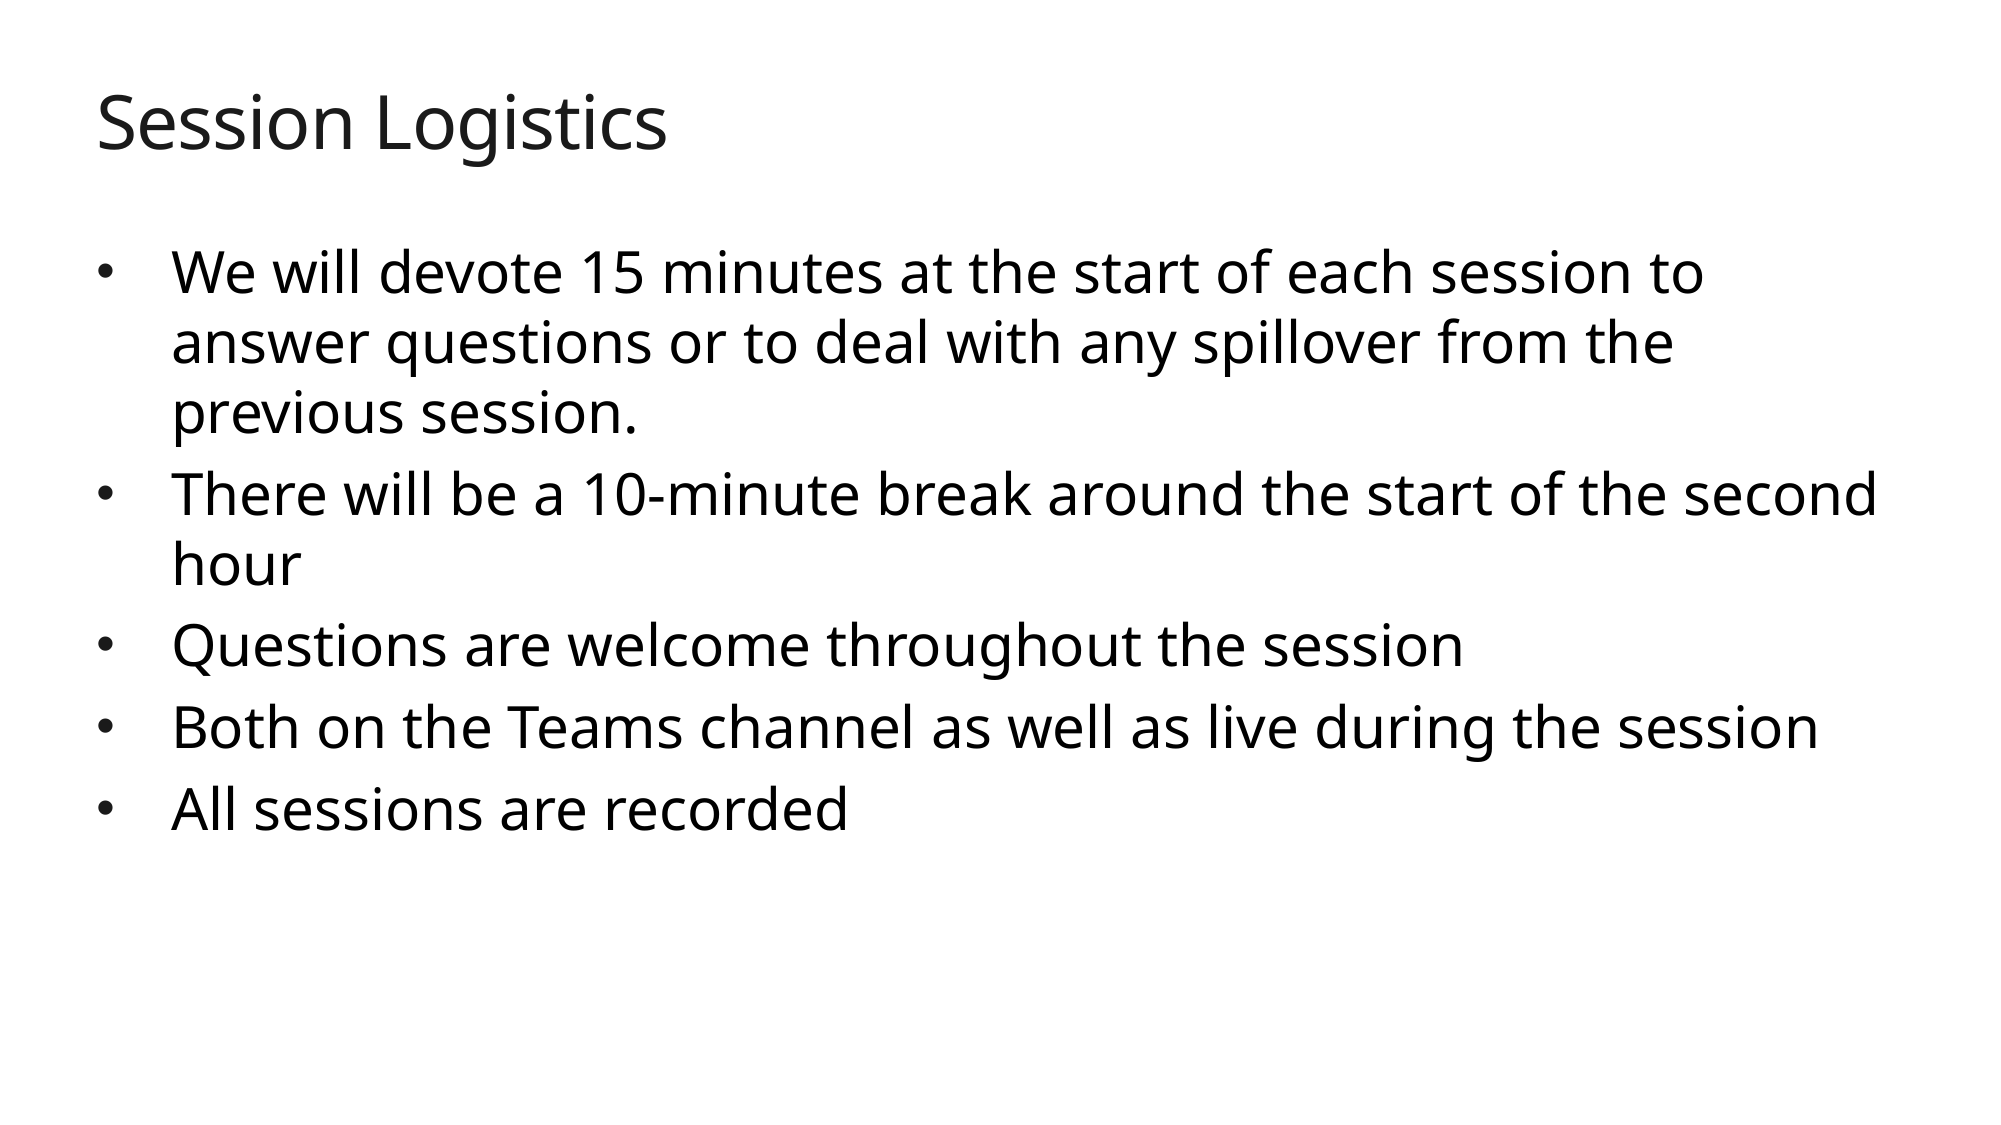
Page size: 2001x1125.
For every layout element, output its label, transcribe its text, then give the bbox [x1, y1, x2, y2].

list We will devote 15 minutes at the start of each session to answer questions or to deal with any spillover from the previous session. There will be a 10-minute break around the start of the second hour Questions are welcome throughout the session​ Both on the Teams channel as well as live during the session​ All sessions are recorded​ [96, 235, 1904, 716]
title Session Logistics [96, 75, 1904, 166]
